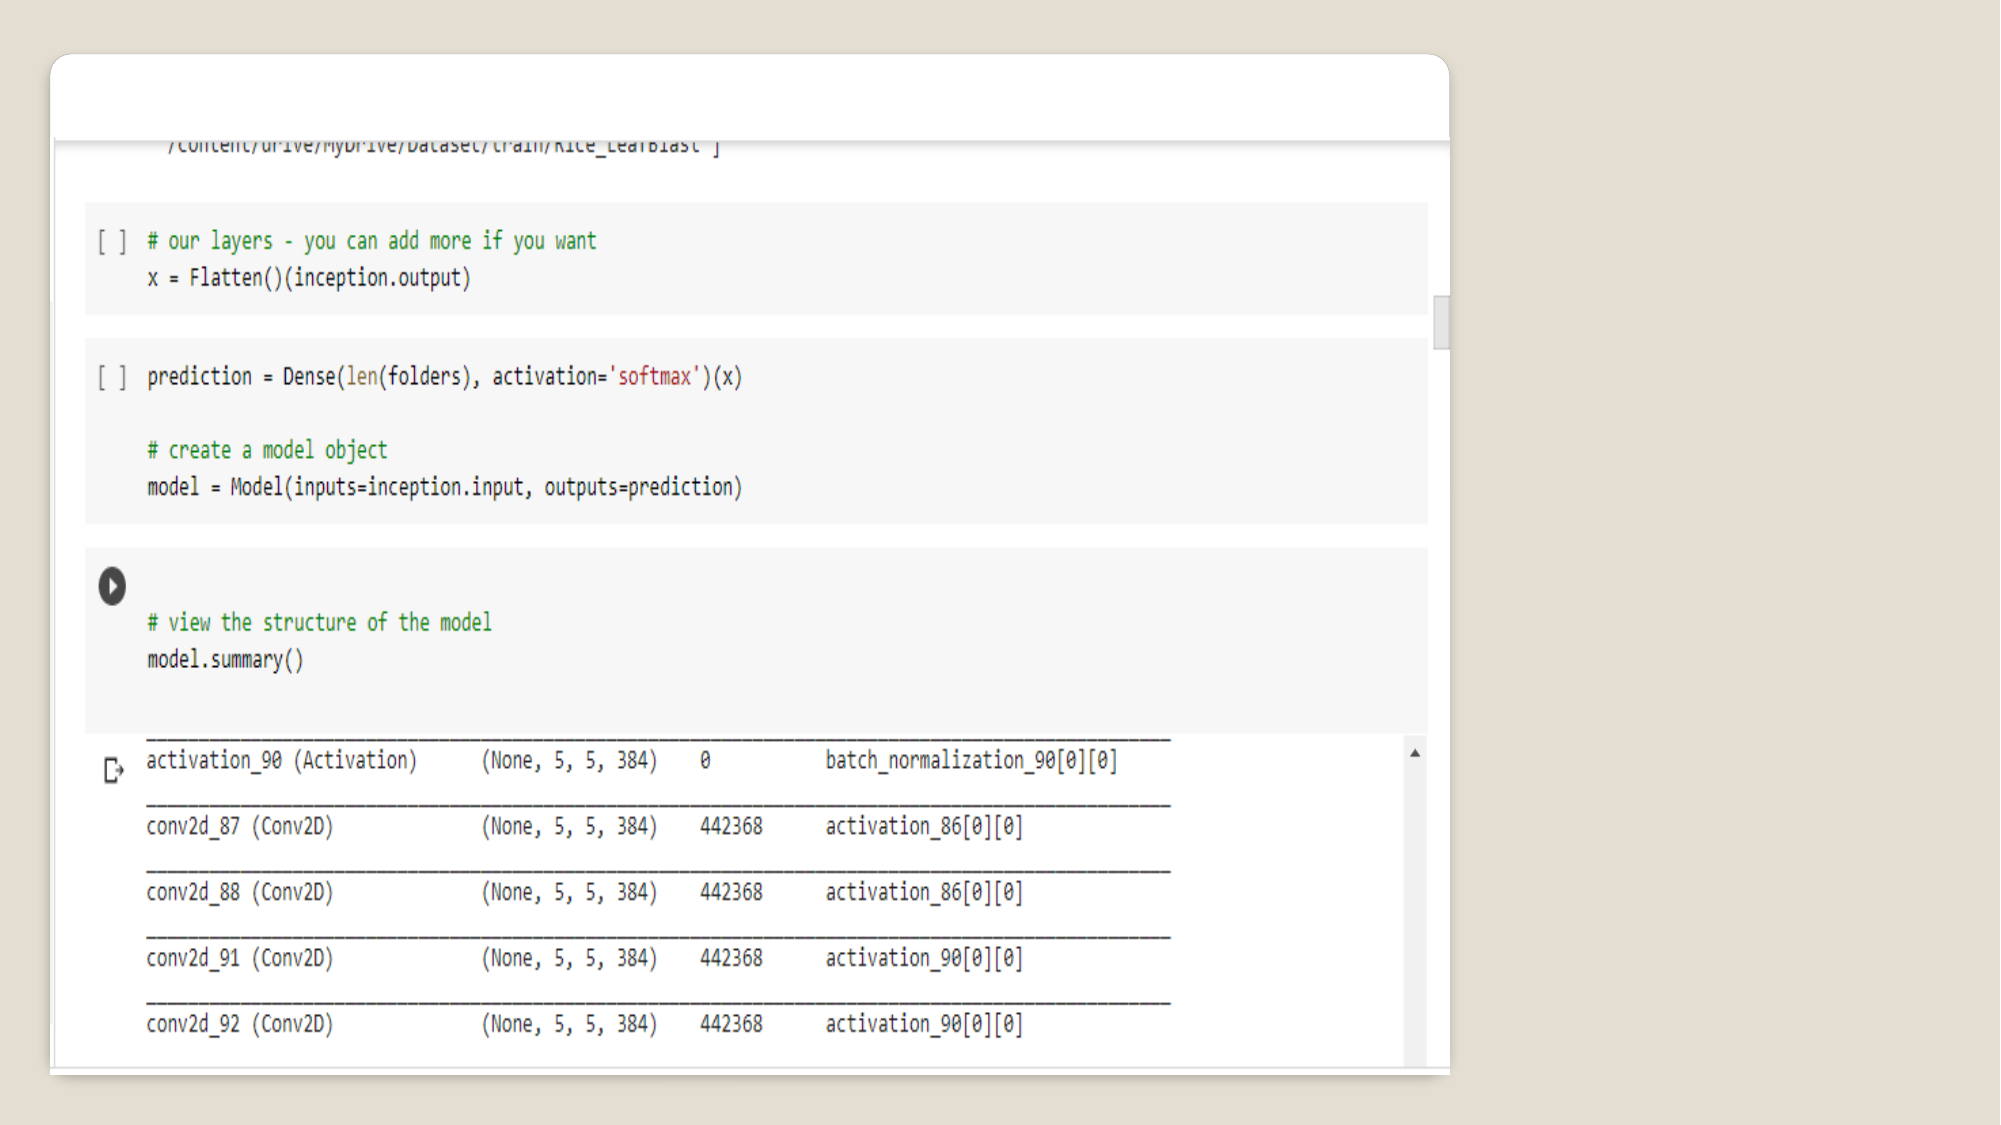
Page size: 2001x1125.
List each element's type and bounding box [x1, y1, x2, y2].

picture [49, 137, 1451, 1076]
